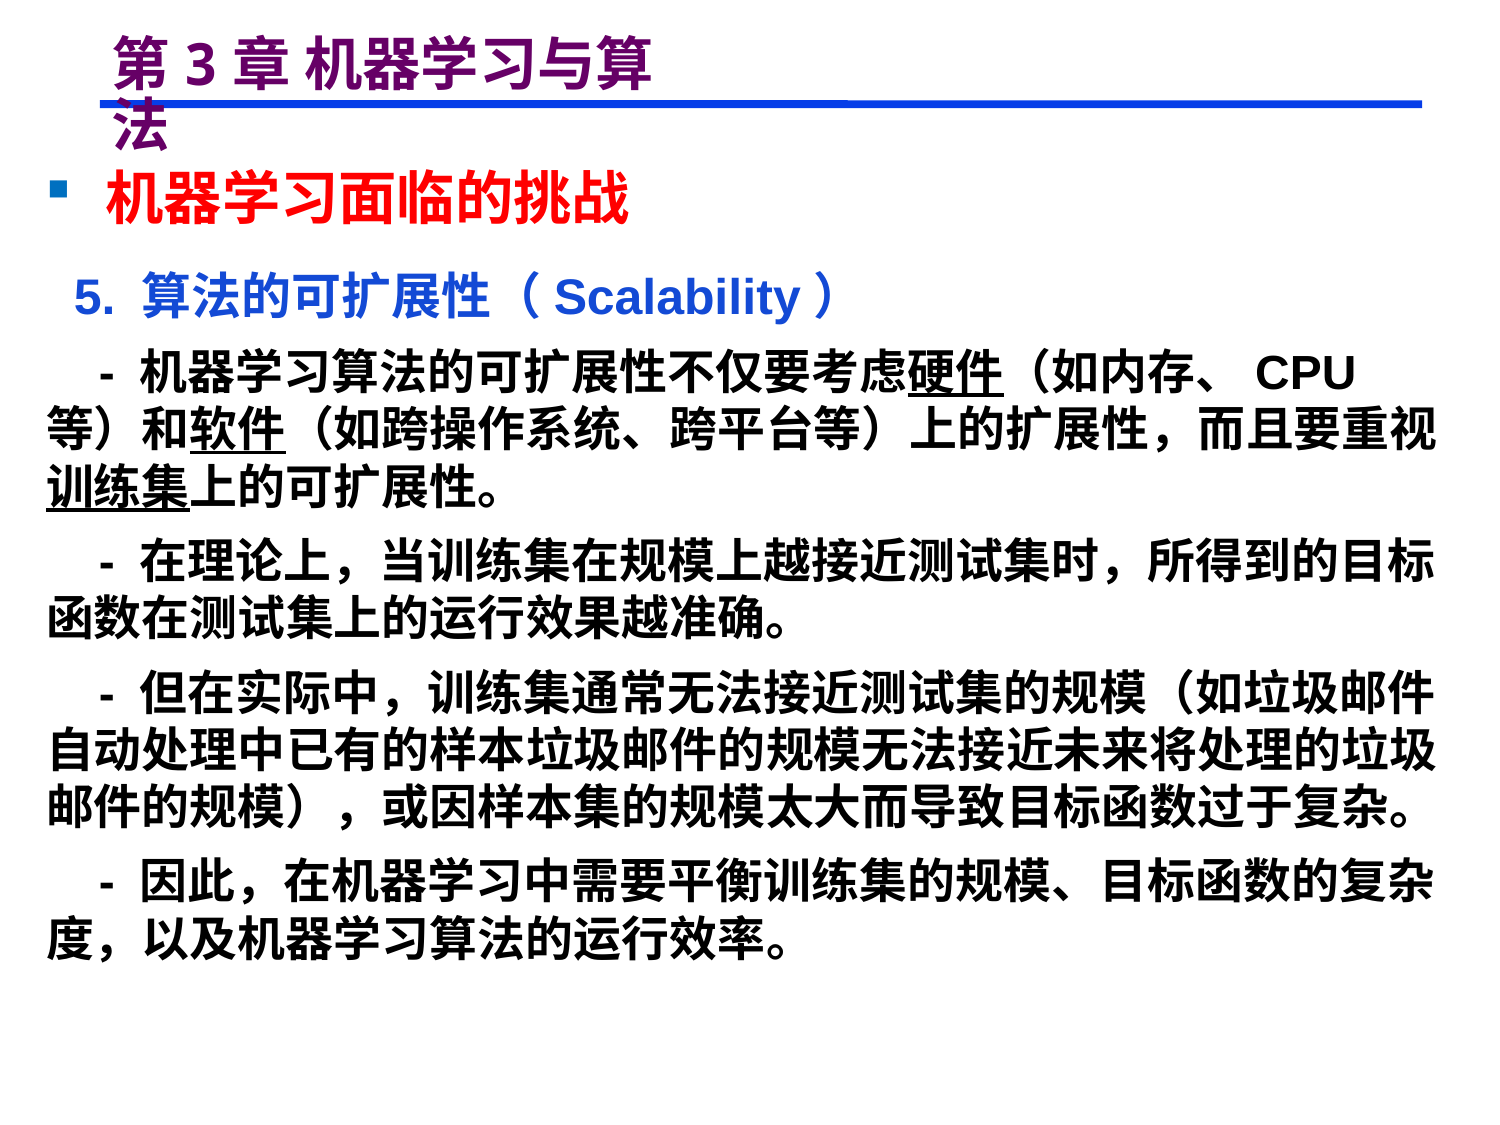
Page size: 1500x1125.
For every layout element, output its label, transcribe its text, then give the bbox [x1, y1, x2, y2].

text_box 5. 算法的可扩展性（Scalability） - 机器学习算法的可扩展性不仅要考虑硬件（如内存、CPU 等）和软件（如跨操作系统、跨平台等）上的扩展性，而且要重视训练集上的可扩展性。 - 在理论上，当训练集在规模上越接近测试集时，所得到的目标函数在测试集上的运行效果越准确。 - 但在实际中，训练集通常无法接近测试集的规模（如垃圾邮件自动处理中已有的样本垃圾邮件的规模无法接近未来将处理的垃圾邮件的规模），或因样本集的规模太大而导致目标函数过于复杂。 - 因此，在机器学习中需要平衡训练集的规模、目标函数的复杂度，以及机器学习算法的运行效率。 [31, 257, 1472, 987]
title 第3章 机器学习与算法 [100, 32, 710, 153]
subtitle 机器学习面临的挑战 [29, 153, 1275, 242]
